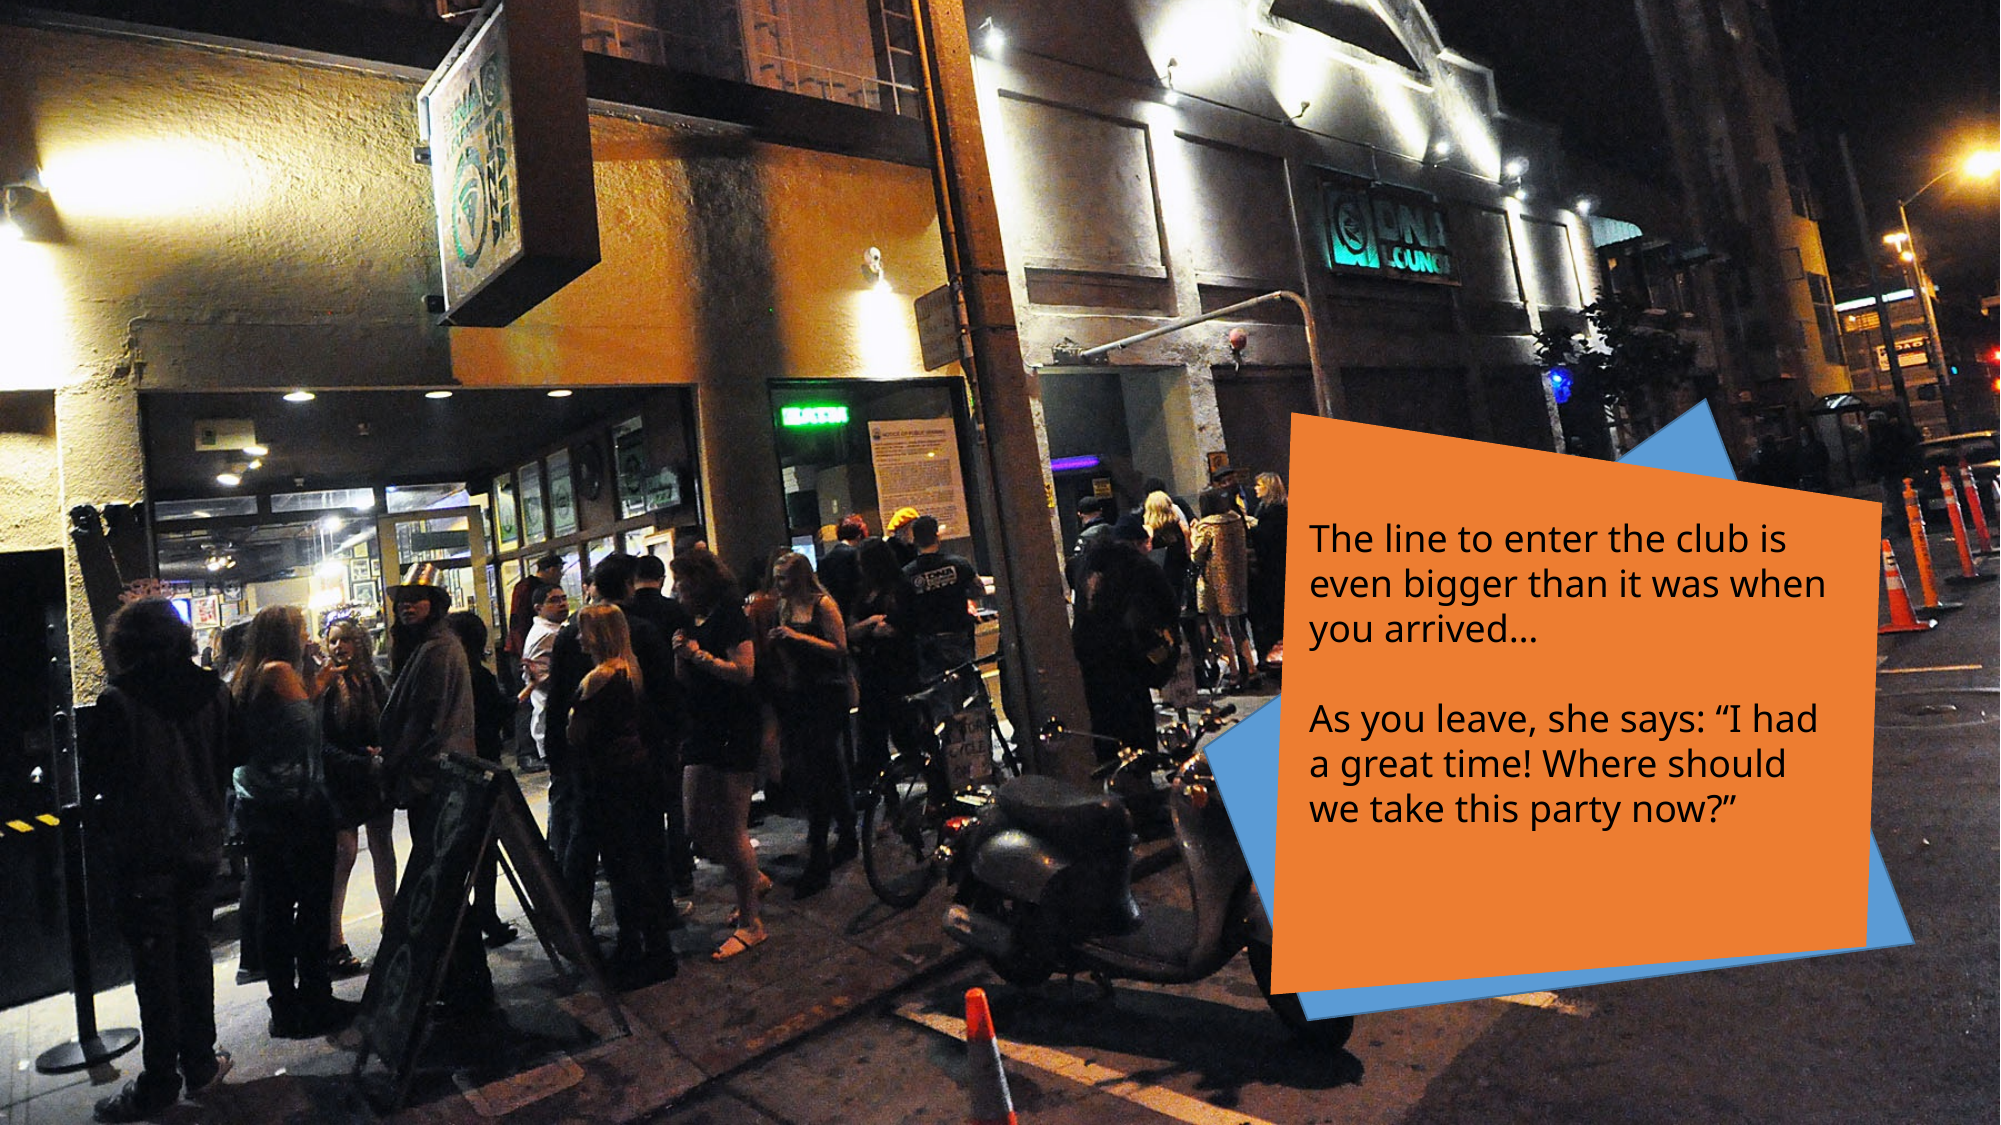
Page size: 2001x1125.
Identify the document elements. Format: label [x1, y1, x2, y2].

picture [0, 0, 2000, 1125]
text_box [1235, 422, 1875, 1070]
